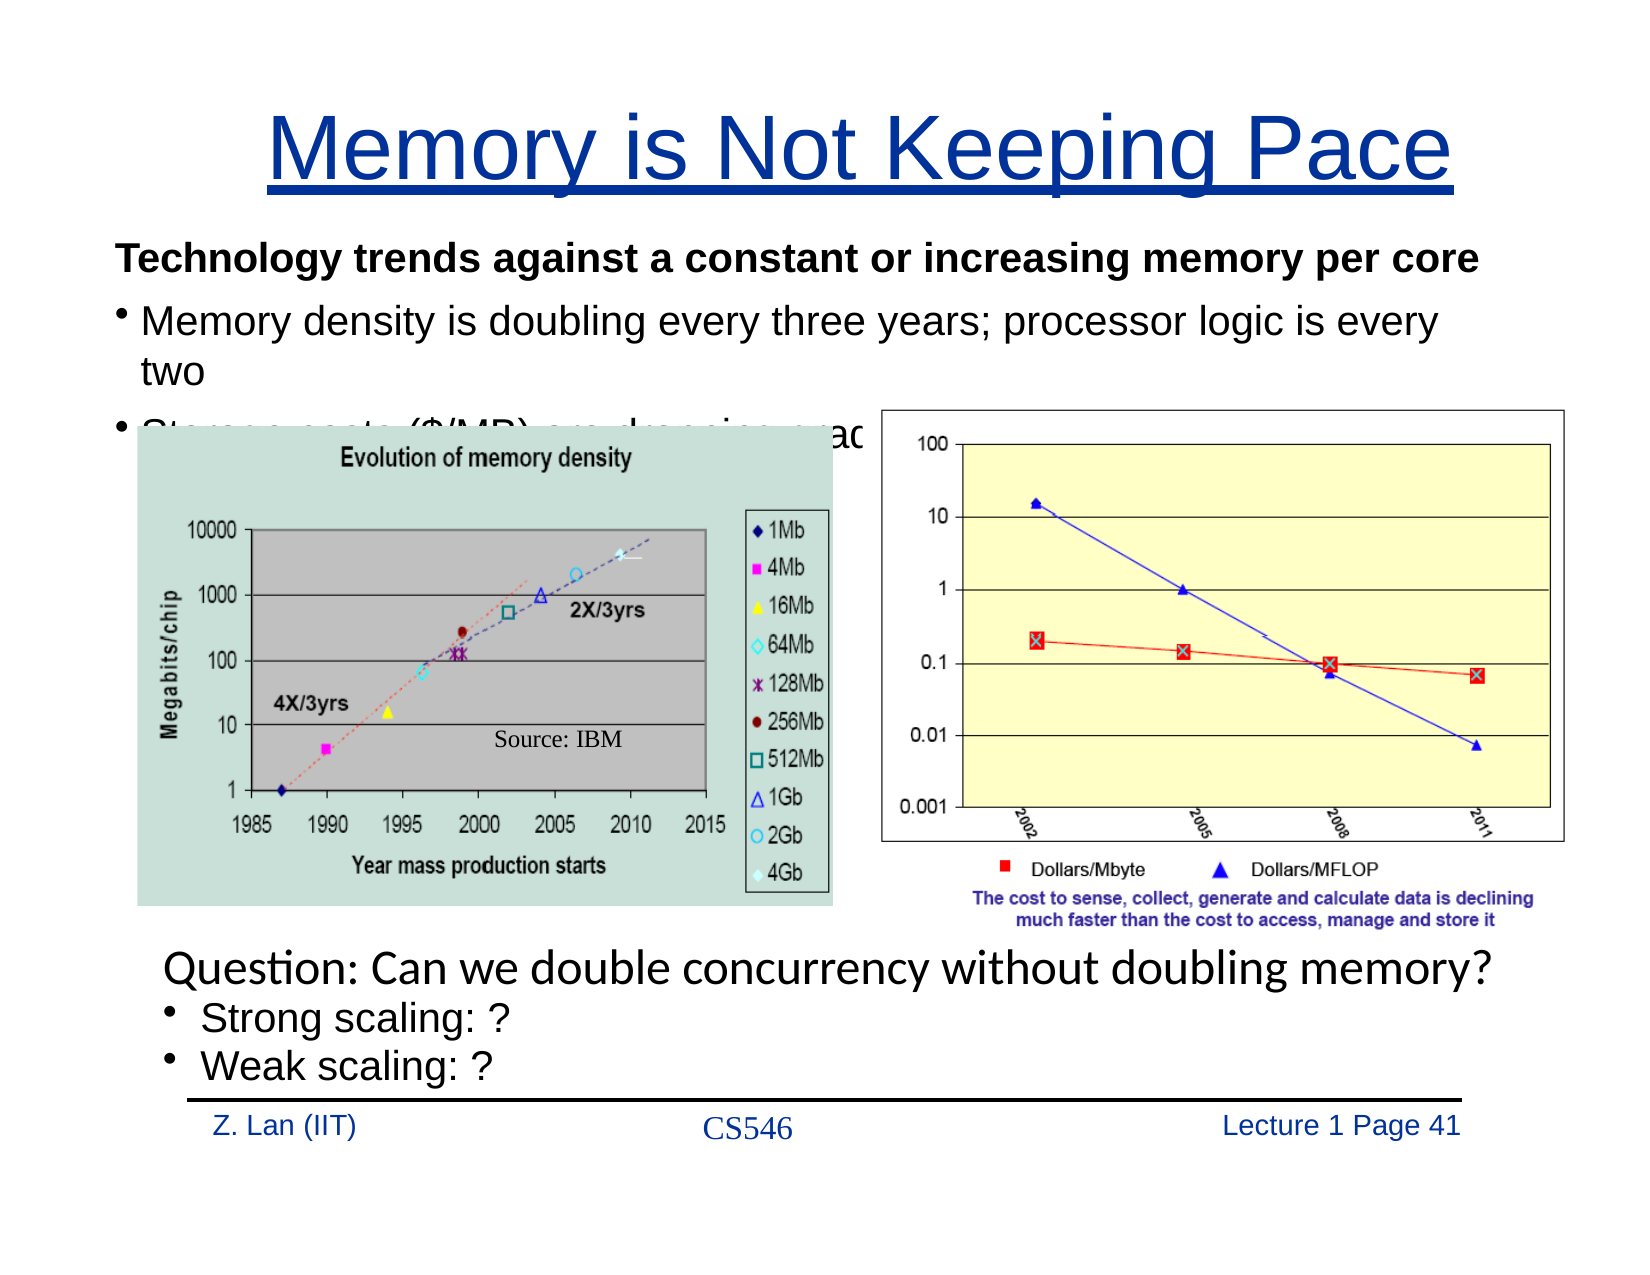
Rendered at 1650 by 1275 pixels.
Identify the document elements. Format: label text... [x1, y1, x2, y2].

text_box CS546 [700, 1112, 796, 1147]
text_box [137, 426, 833, 906]
text_box Source: IBM [492, 722, 626, 753]
slide_number Lecture 1 Page 41 [1197, 1110, 1464, 1275]
text_box Technology trends against a constant or increasing memory per core Memory density is doubling every three years; processor logic is every two Storage costs ($/MB) are dropping gradually compared to logic costs Cost of Computation vs. Memory [112, 231, 1515, 497]
title Memory is Not Keeping Pace [98, 62, 1552, 302]
text_box [862, 396, 1575, 933]
footer Z. Lan (IIT) [210, 1110, 360, 1275]
text_box Question: Can we double concurrency without doubling memory? Strong scaling: ? Weak scaling: ? [160, 936, 1503, 1089]
